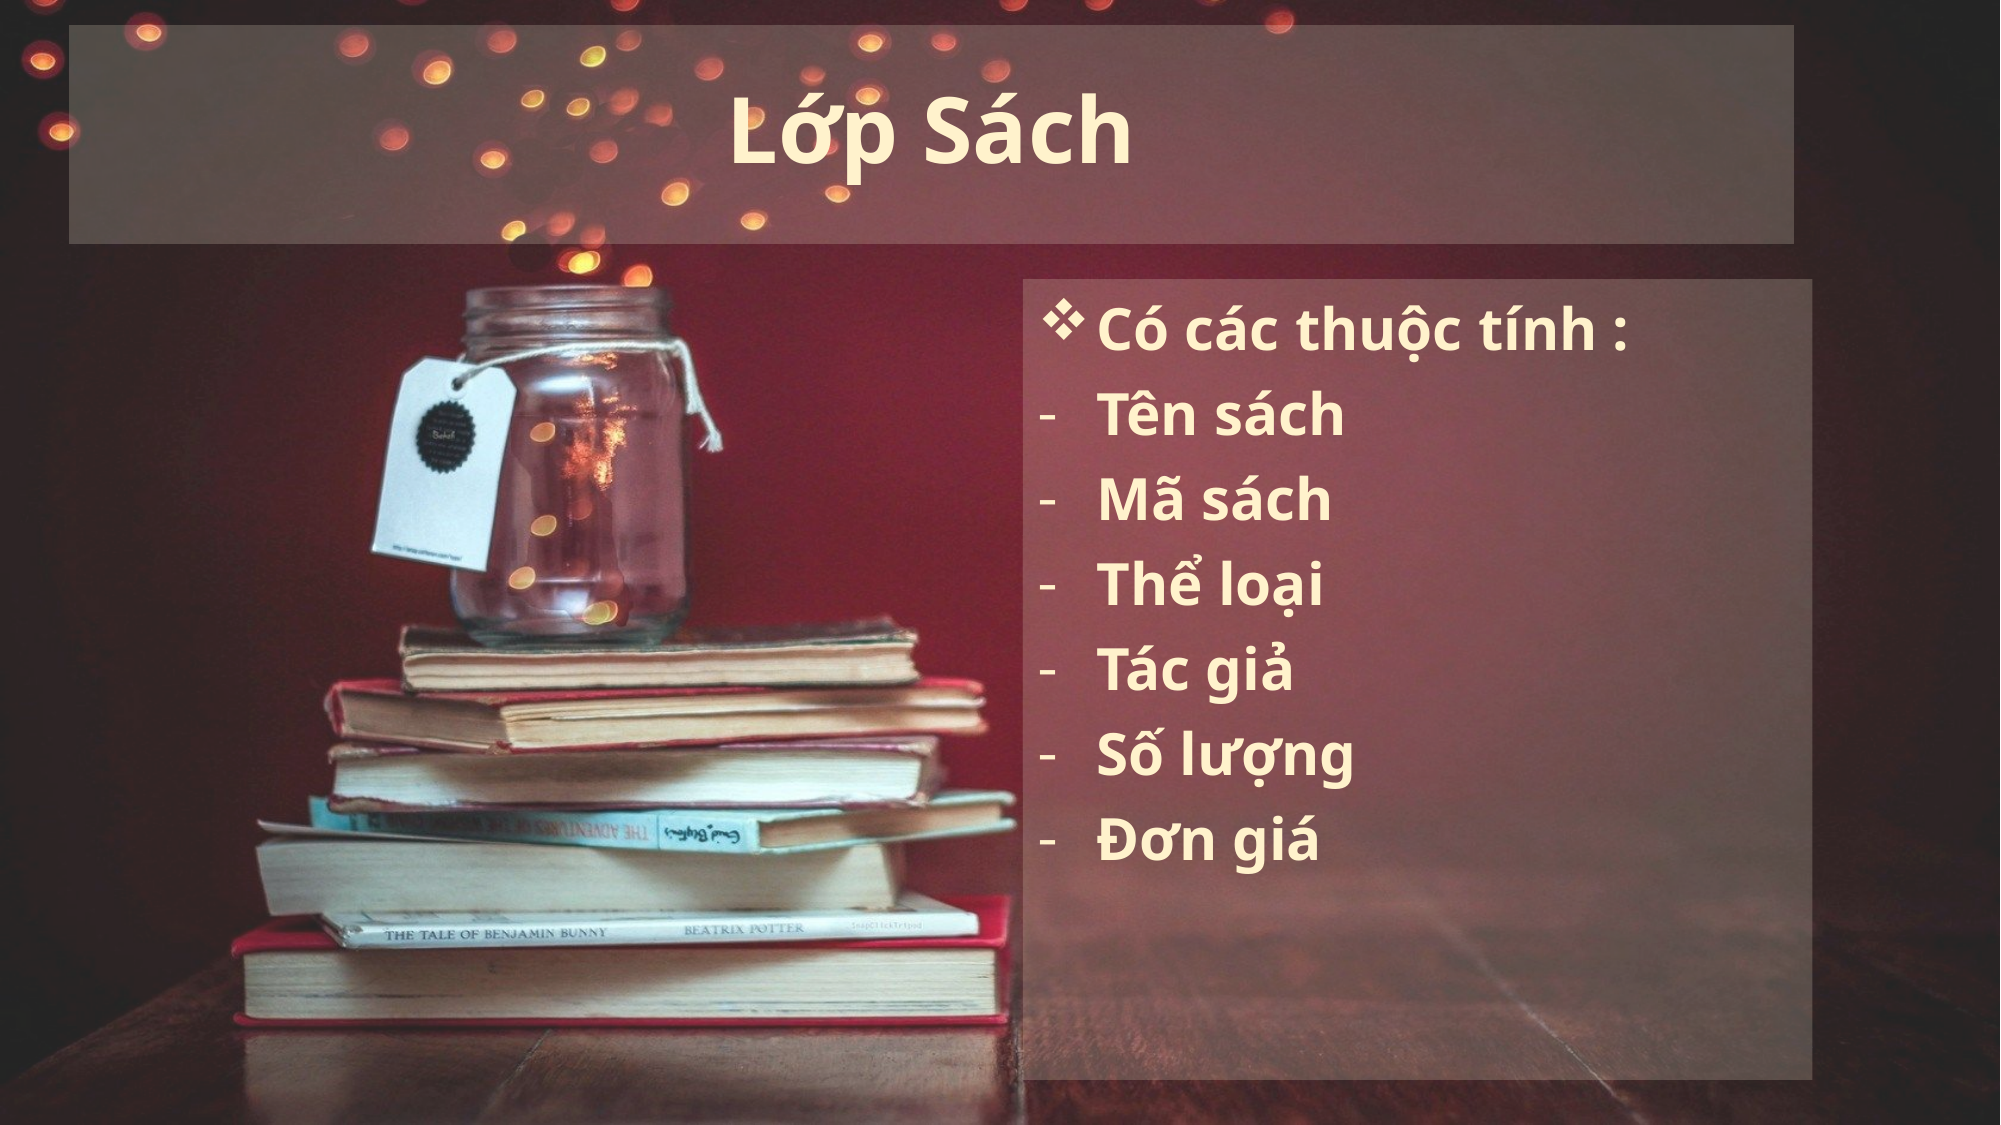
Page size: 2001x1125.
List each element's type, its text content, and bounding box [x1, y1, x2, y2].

list Có các thuộc tính : Tên sách Mã sách Thể loại Tác giả Số lượng Đơn giá [1022, 279, 1813, 1080]
title Lớp Sách [69, 25, 1794, 244]
